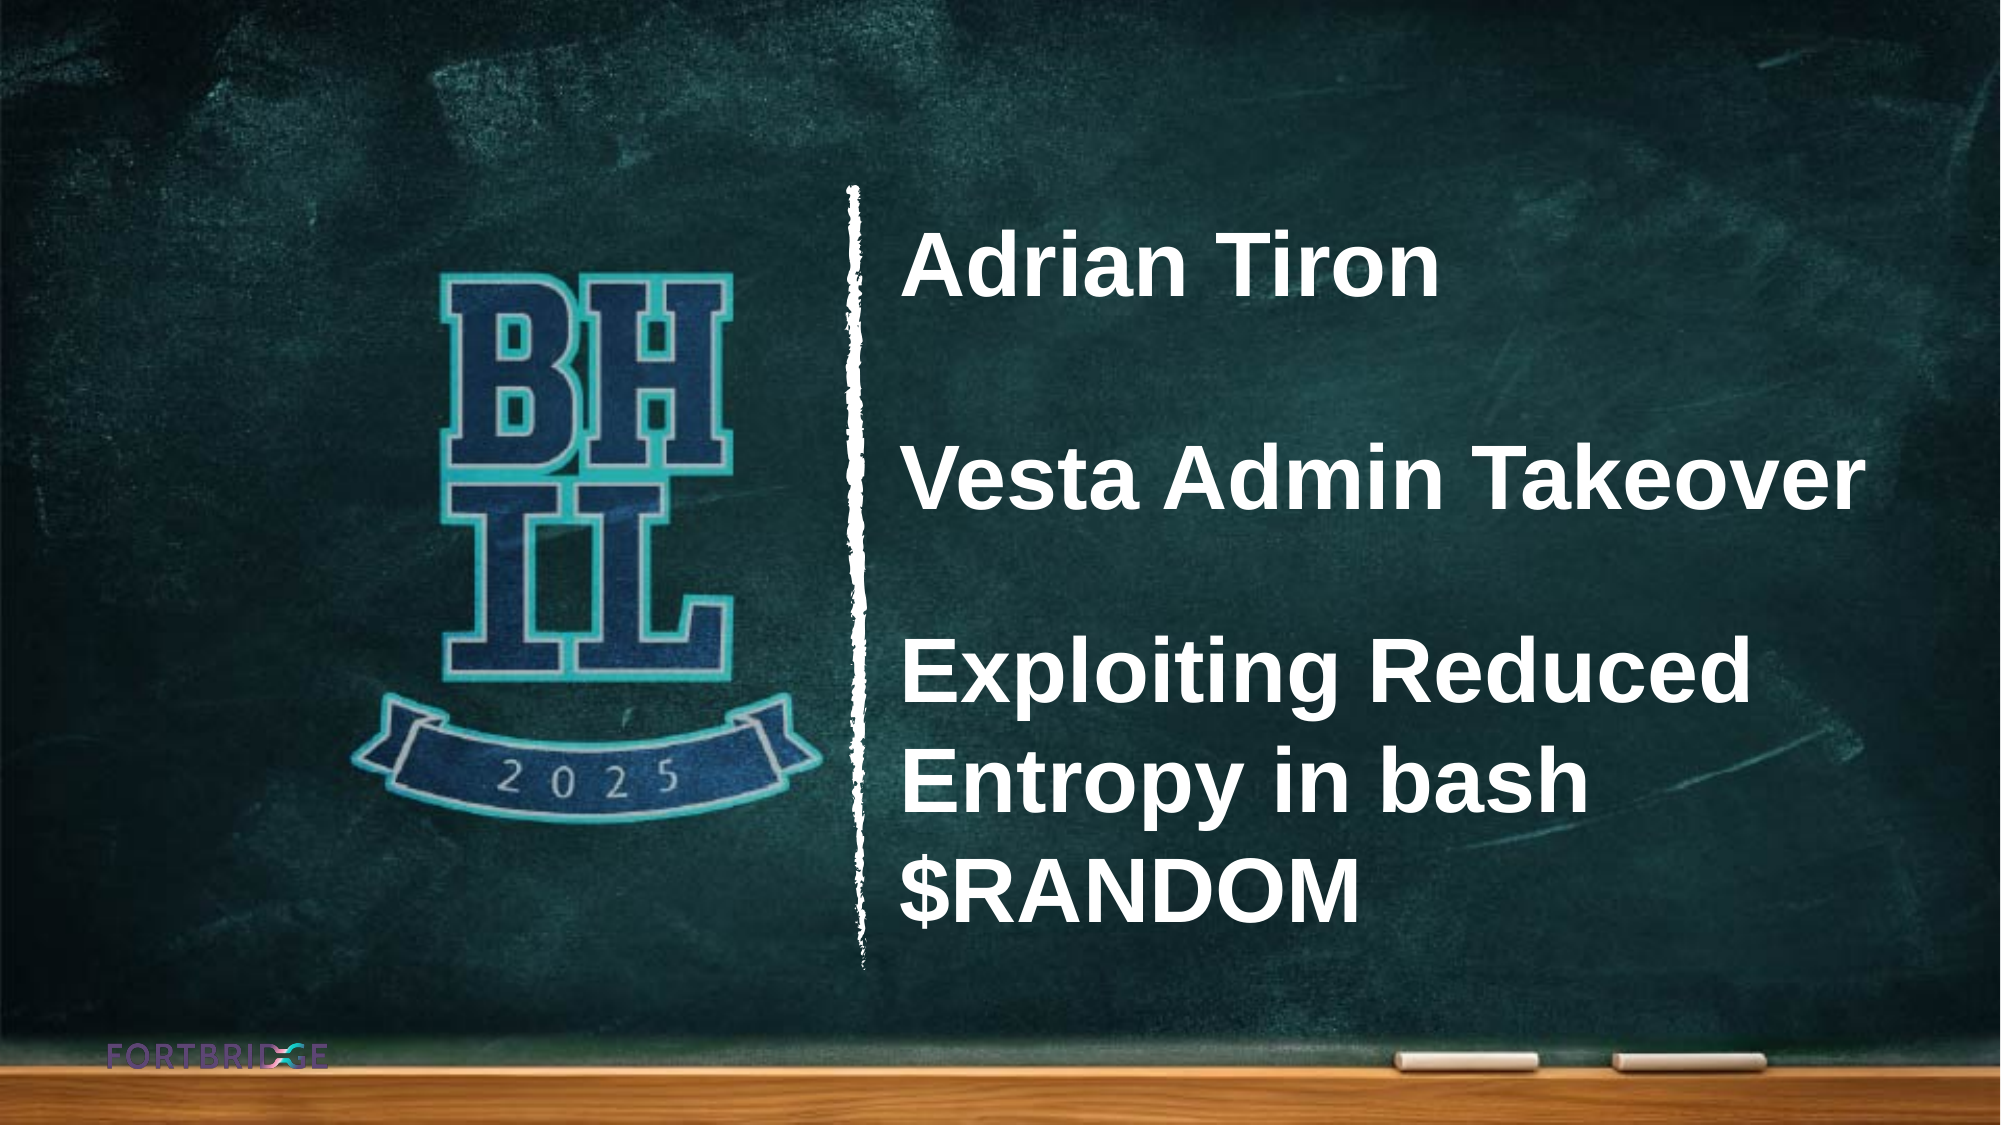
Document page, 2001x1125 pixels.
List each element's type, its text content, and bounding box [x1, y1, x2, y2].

text_box Vesta Admin Takeover [884, 410, 1944, 536]
text_box Adrian Tiron [884, 197, 1627, 323]
text_box Exploiting Reduced Entropy in bash $RANDOM [884, 603, 1959, 948]
picture [0, 0, 2001, 1125]
